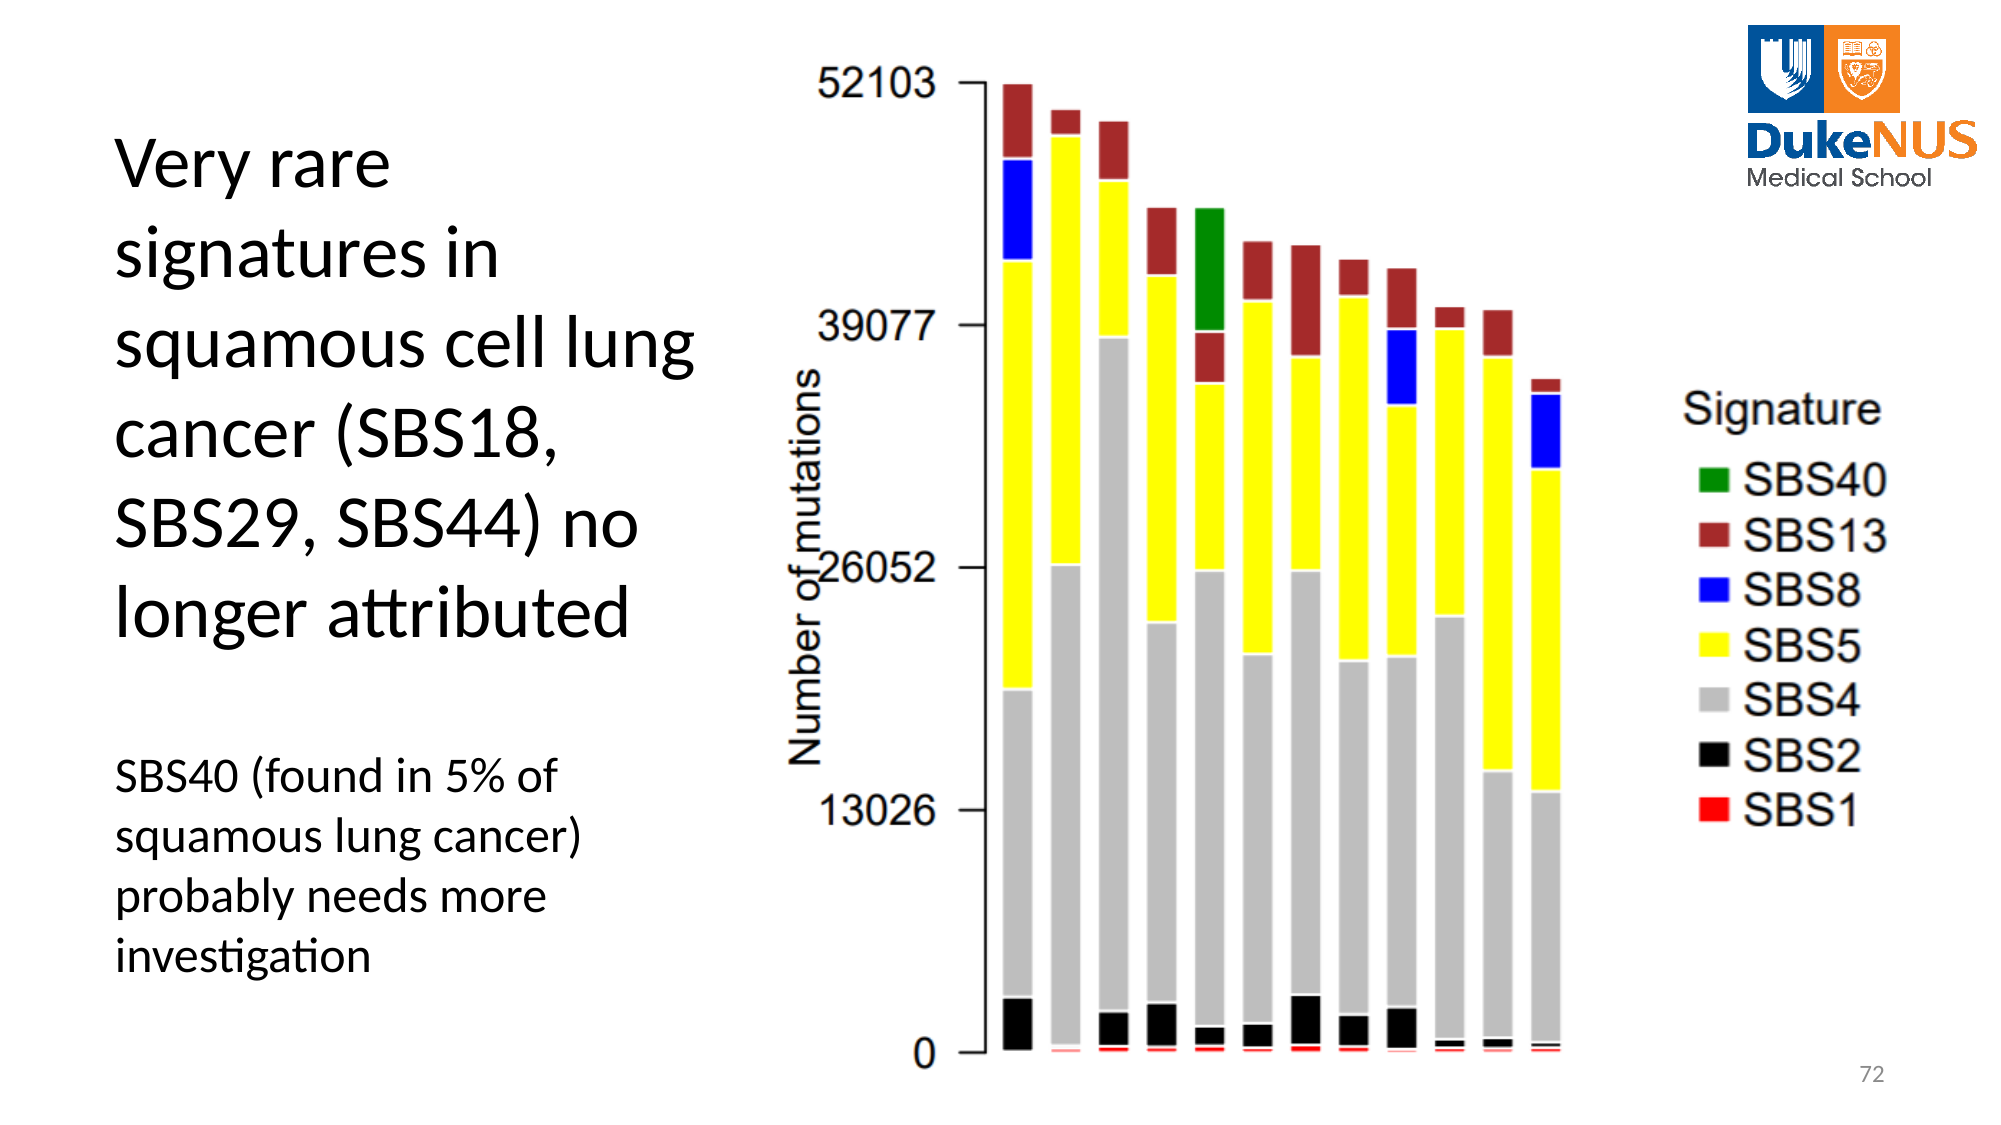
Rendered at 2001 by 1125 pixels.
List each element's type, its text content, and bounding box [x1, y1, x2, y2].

picture [1624, 287, 1967, 913]
picture [724, 12, 1613, 1077]
title Very rare signatures in squamous cell lung cancer (SBS18, SBS29, SBS44) no longer attributed SBS40 (found in 5% of squamous lung cancer) probably needs more investigation [99, 45, 719, 1050]
slide_number 72 [1433, 1042, 1900, 1103]
picture [1737, 12, 1978, 189]
